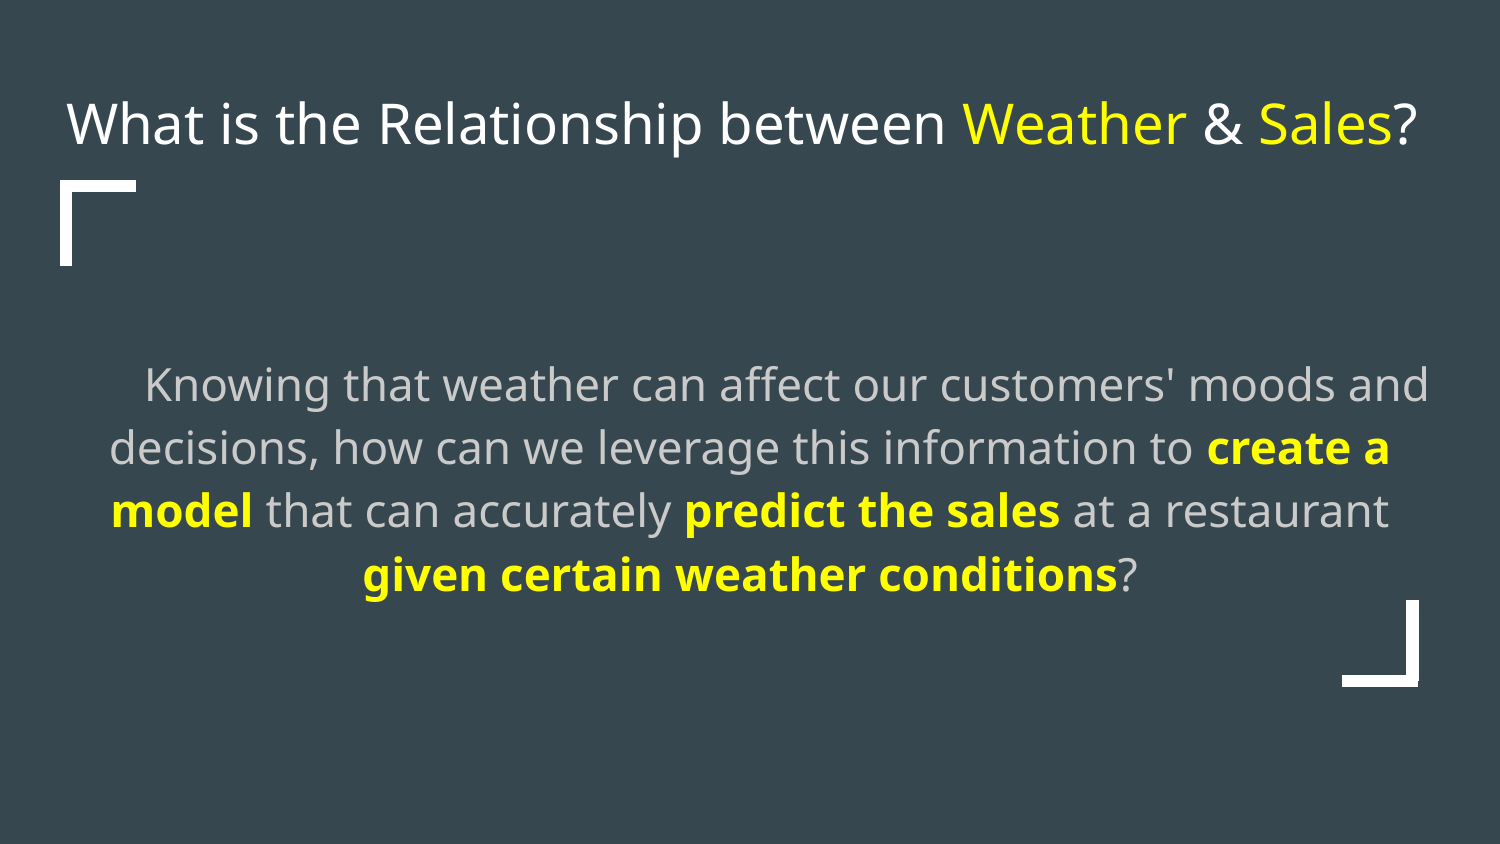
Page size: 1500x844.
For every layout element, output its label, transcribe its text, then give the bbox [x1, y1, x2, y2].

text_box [60, 185, 137, 267]
title What is the Relationship between Weather & Sales? [51, 72, 1449, 167]
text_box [1341, 600, 1419, 681]
list Knowing that weather can affect our customers' moods and decisions, how can we leverage this information to create a model that can accurately predict the sales at a restaurant given certain weather conditions? [51, 332, 1449, 844]
